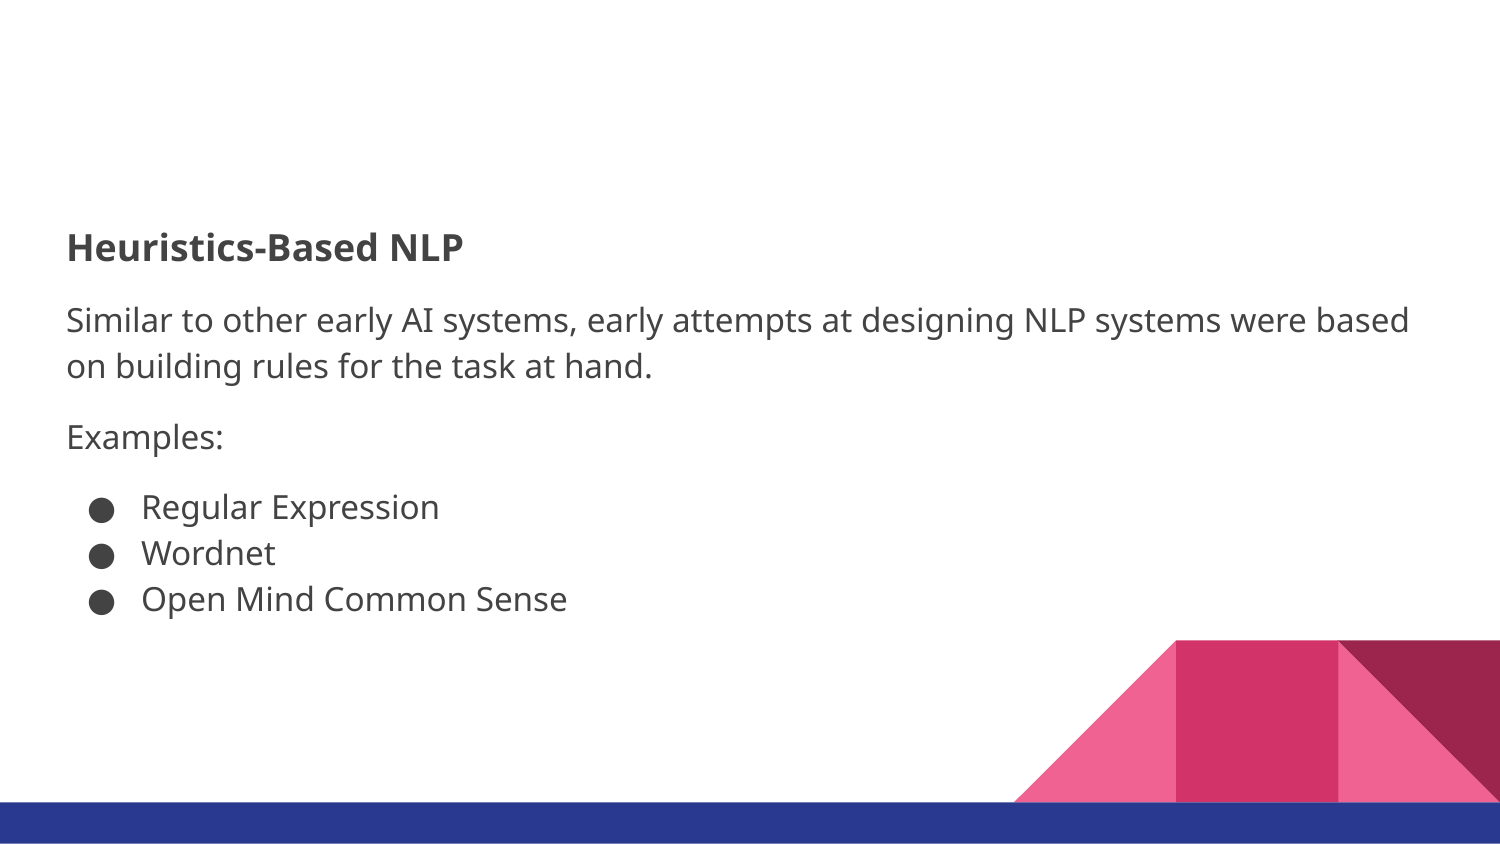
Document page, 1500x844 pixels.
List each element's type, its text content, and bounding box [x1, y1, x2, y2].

list Heuristics-Based NLP Similar to other early AI systems, early attempts at designing NLP systems were based on building rules for the task at hand. Examples: Regular Expression Wordnet Open Mind Common Sense [51, 201, 1449, 750]
